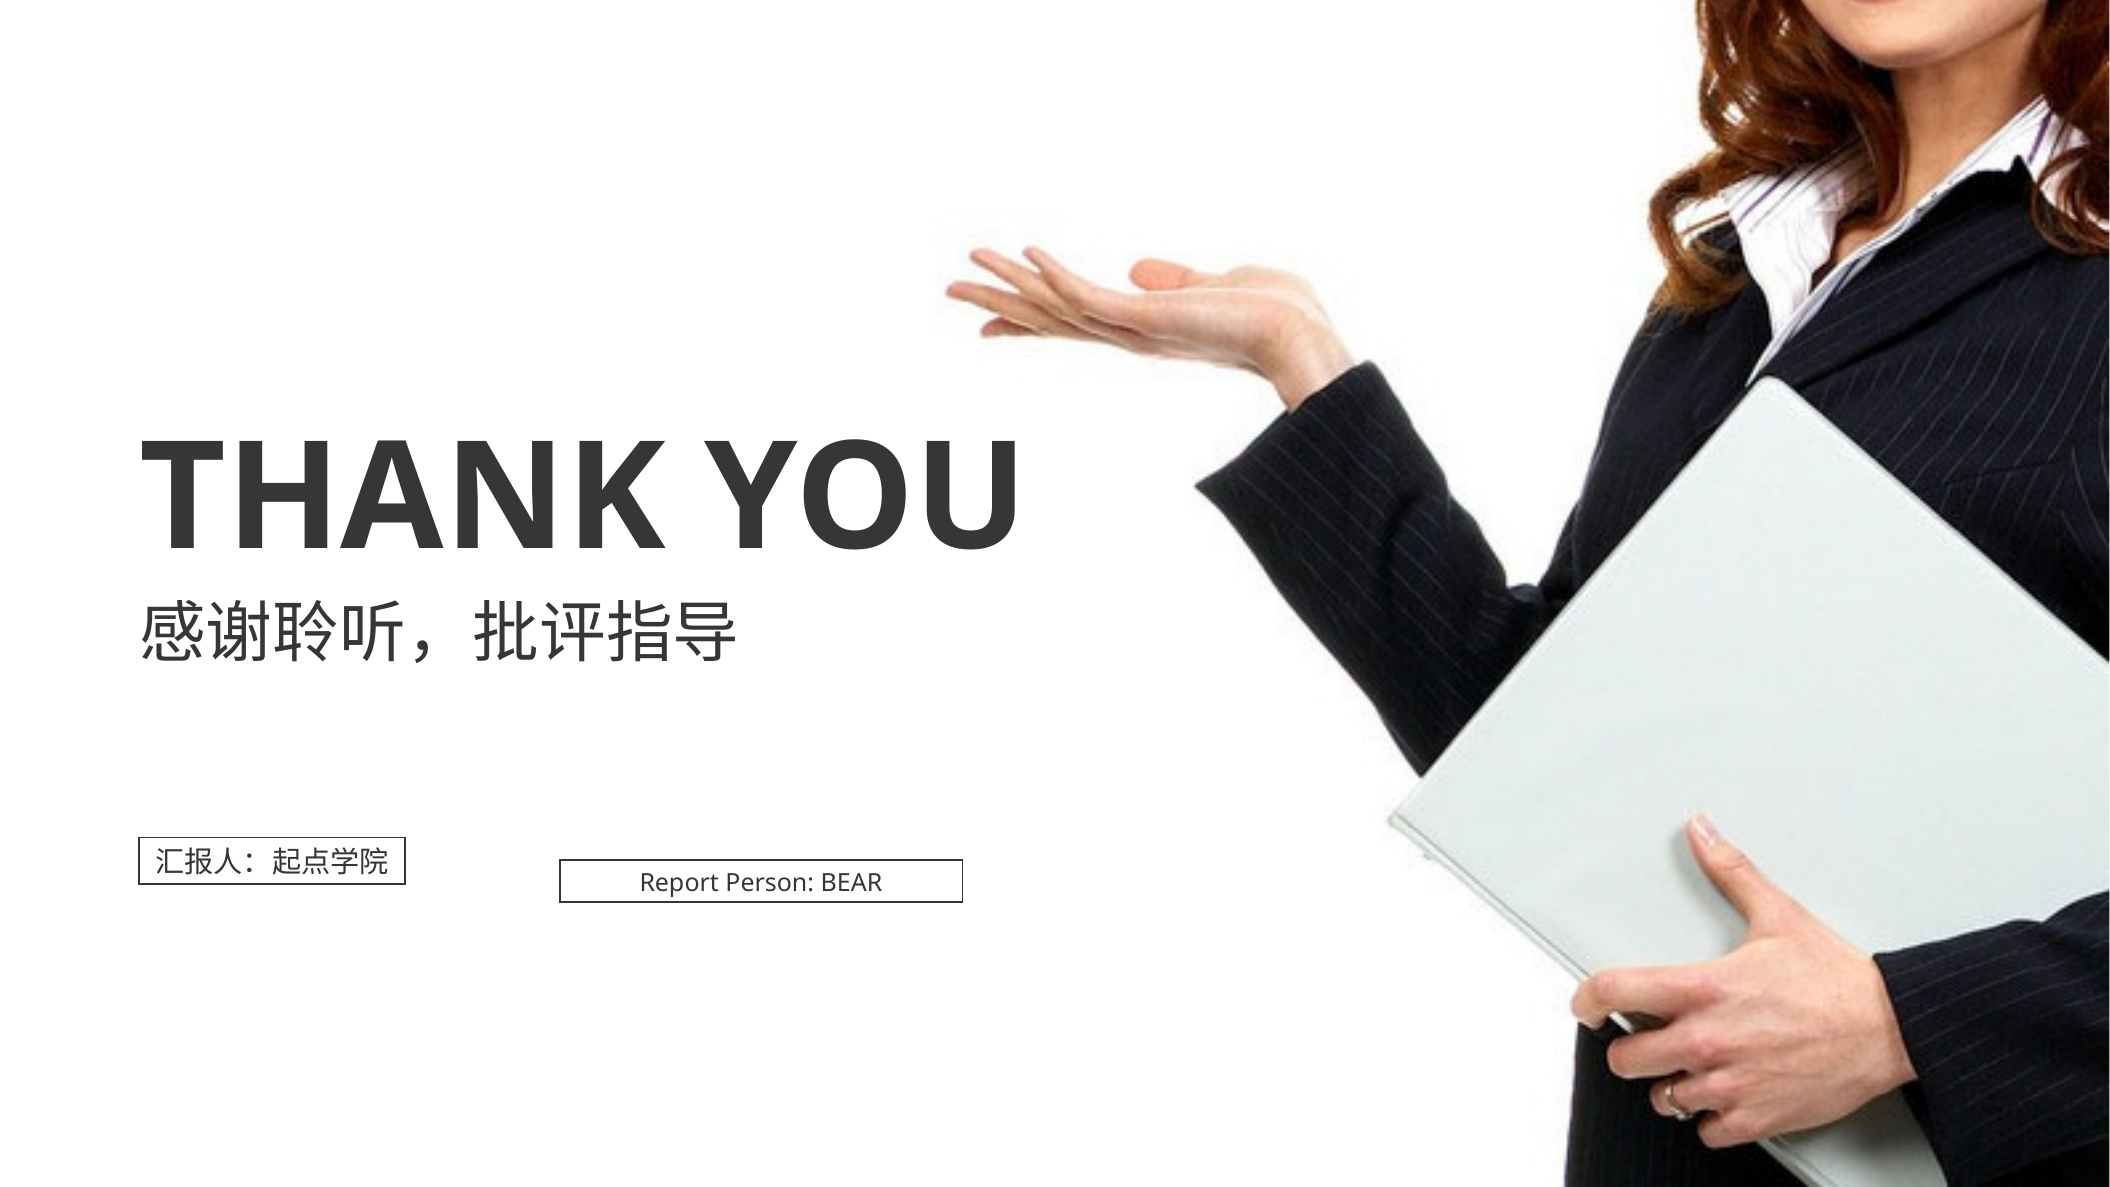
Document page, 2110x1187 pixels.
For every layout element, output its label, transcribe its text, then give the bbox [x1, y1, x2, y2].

text_box [0, 0, 2110, 1187]
text_box Thank you [139, 398, 1091, 580]
text_box 感谢聆听，批评指导 [139, 589, 772, 670]
text_box 汇报人：起点学院 [139, 837, 405, 885]
text_box Report Person: BEAR [559, 860, 963, 902]
